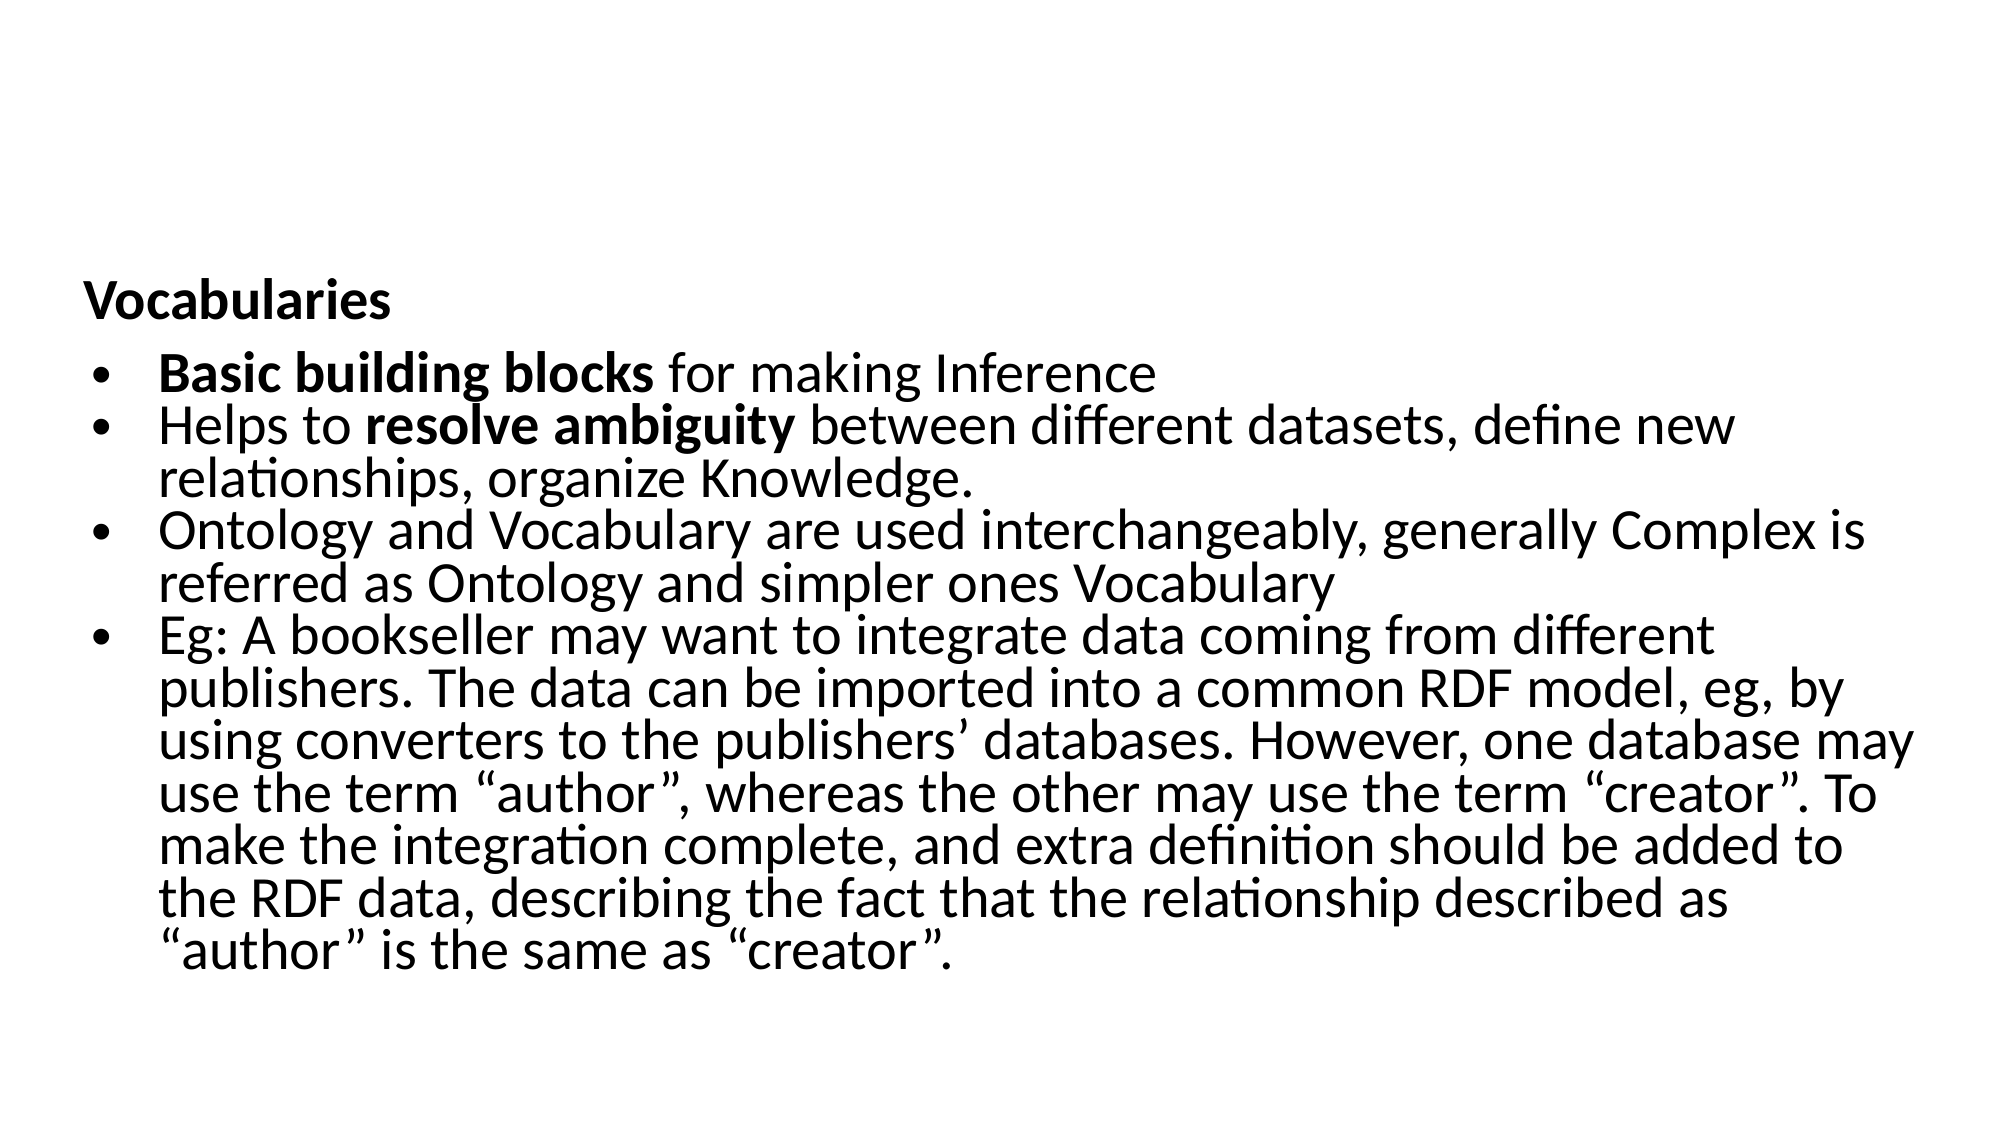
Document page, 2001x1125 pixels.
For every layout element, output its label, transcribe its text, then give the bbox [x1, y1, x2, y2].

list Vocabularies Basic building blocks for making Inference Helps to resolve ambiguity between different datasets, define new relationships, organize Knowledge. Ontology and Vocabulary are used interchangeably, generally Complex is referred as Ontology and simpler ones Vocabulary Eg: A bookseller may want to integrate data coming from different publishers. The data can be imported into a common RDF model, eg, by using converters to the publishers’ databases. However, one database may use the term “author”, whereas the other may use the term “creator”. To make the integration complete, and extra definition should be added to the RDF data, describing the fact that the relationship described as “author” is the same as “creator”. [68, 269, 1932, 1056]
